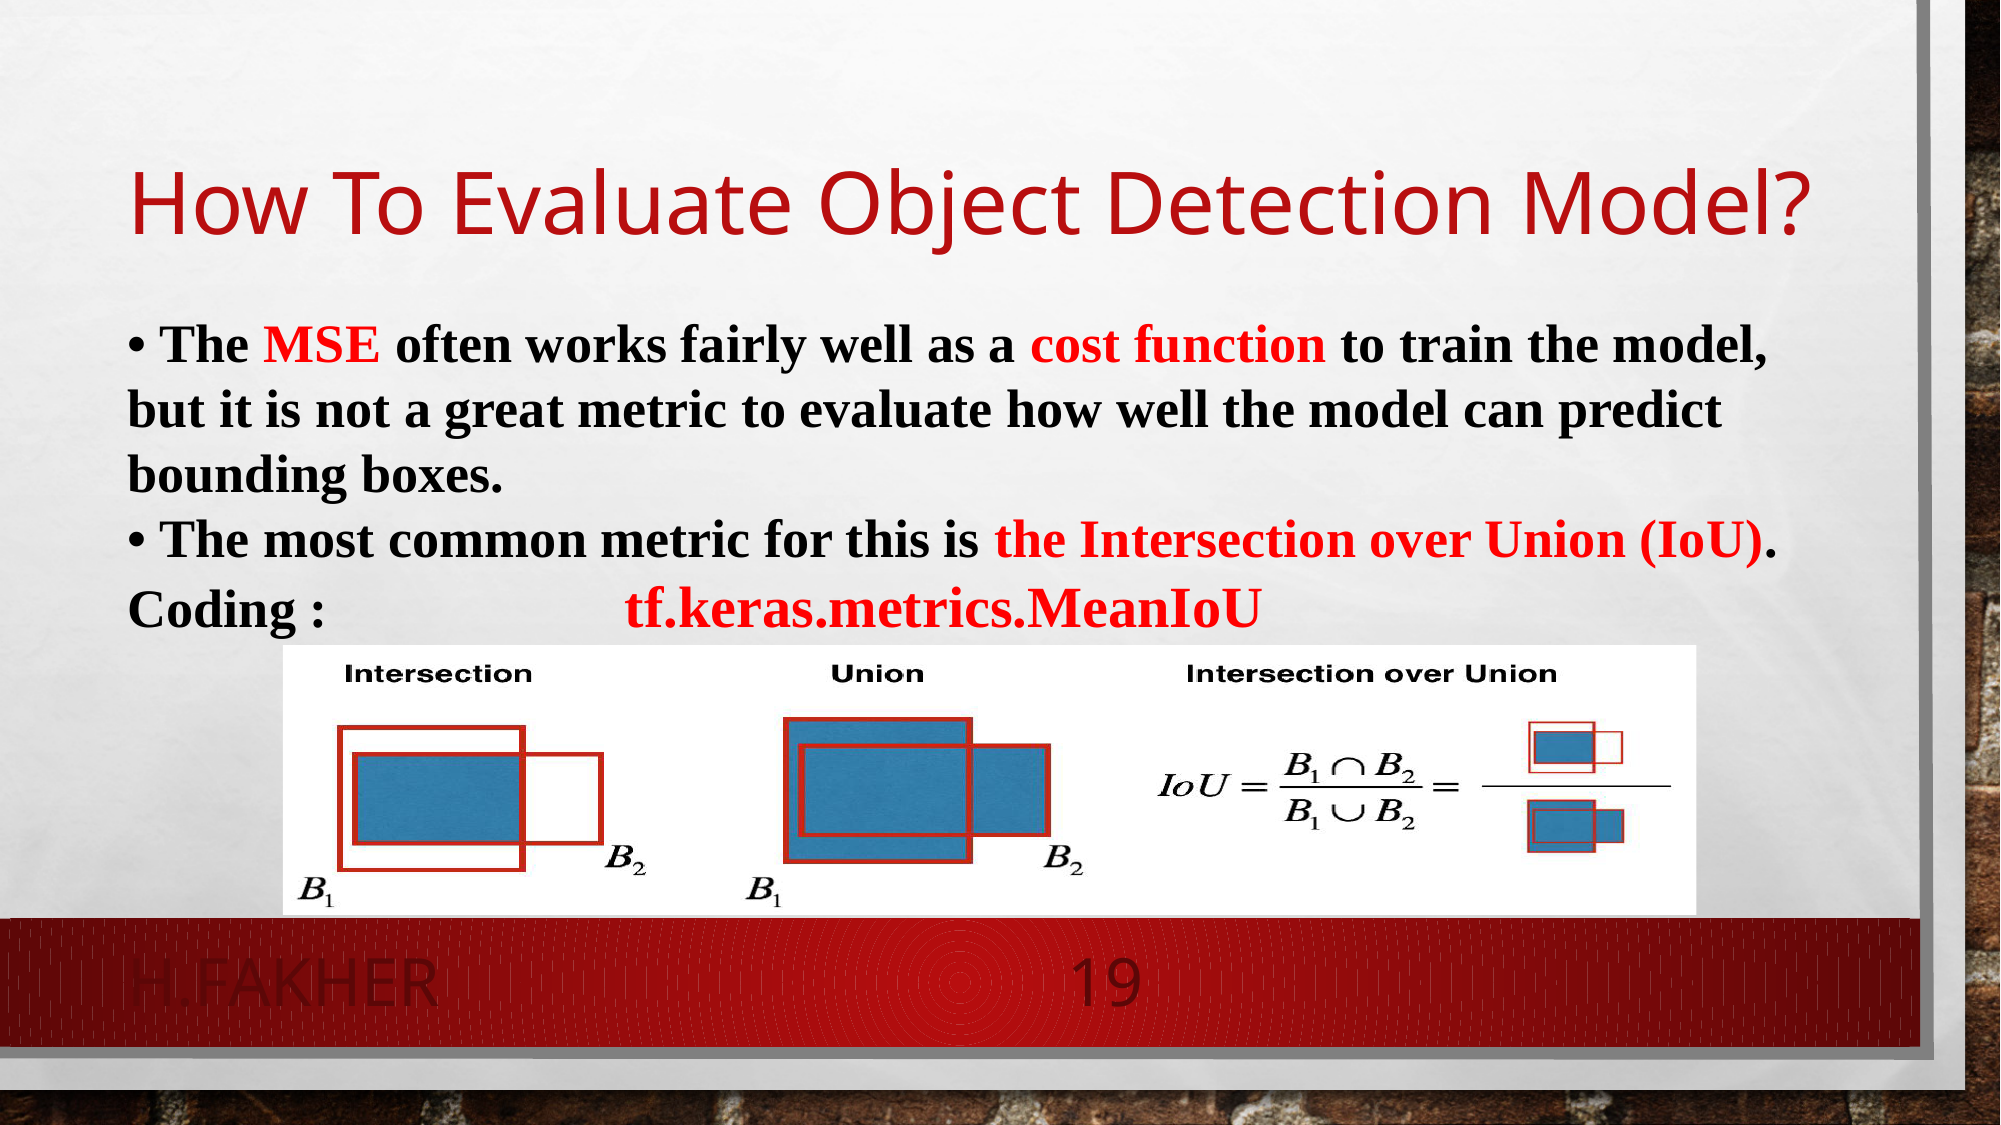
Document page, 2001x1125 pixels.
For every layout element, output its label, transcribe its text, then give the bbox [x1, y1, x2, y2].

title How To Evaluate Object Detection Model? [112, 112, 1867, 301]
slide_number 19 [1031, 944, 1181, 1027]
picture [0, 0, 2000, 1125]
text_box • The MSE often works fairly well as a cost function to train the model, but it is not a great metric to evaluate how well the model can predict bounding boxes. • The most common metric for this is the Intersection over Union (IoU). Coding : tf.keras.metrics.MeanIoU [112, 301, 1867, 647]
picture [282, 645, 1697, 915]
footer H.Fakher [112, 944, 1015, 1027]
